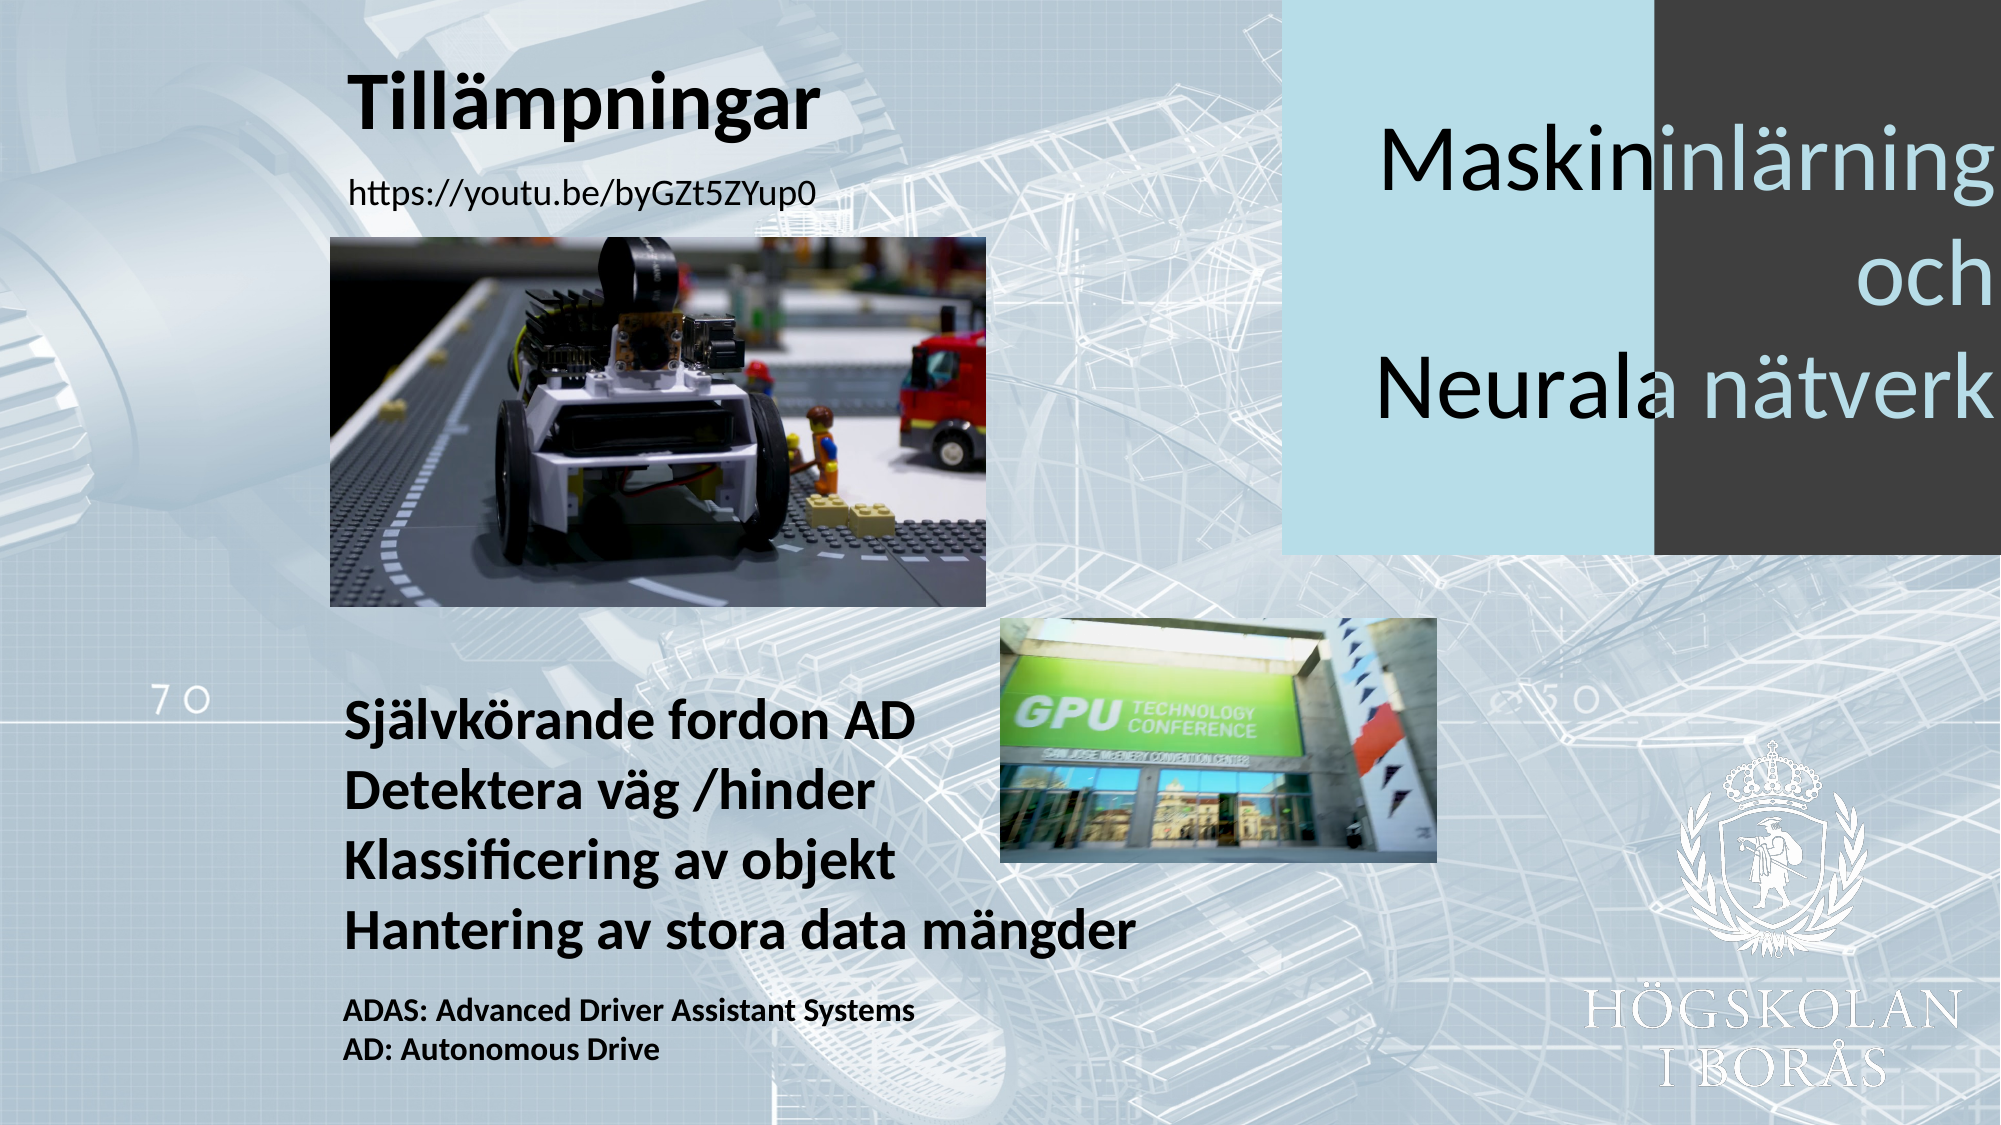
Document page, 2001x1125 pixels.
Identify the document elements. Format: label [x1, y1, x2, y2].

list [329, 237, 986, 607]
text_box [999, 617, 1438, 864]
picture [0, 0, 2000, 1125]
